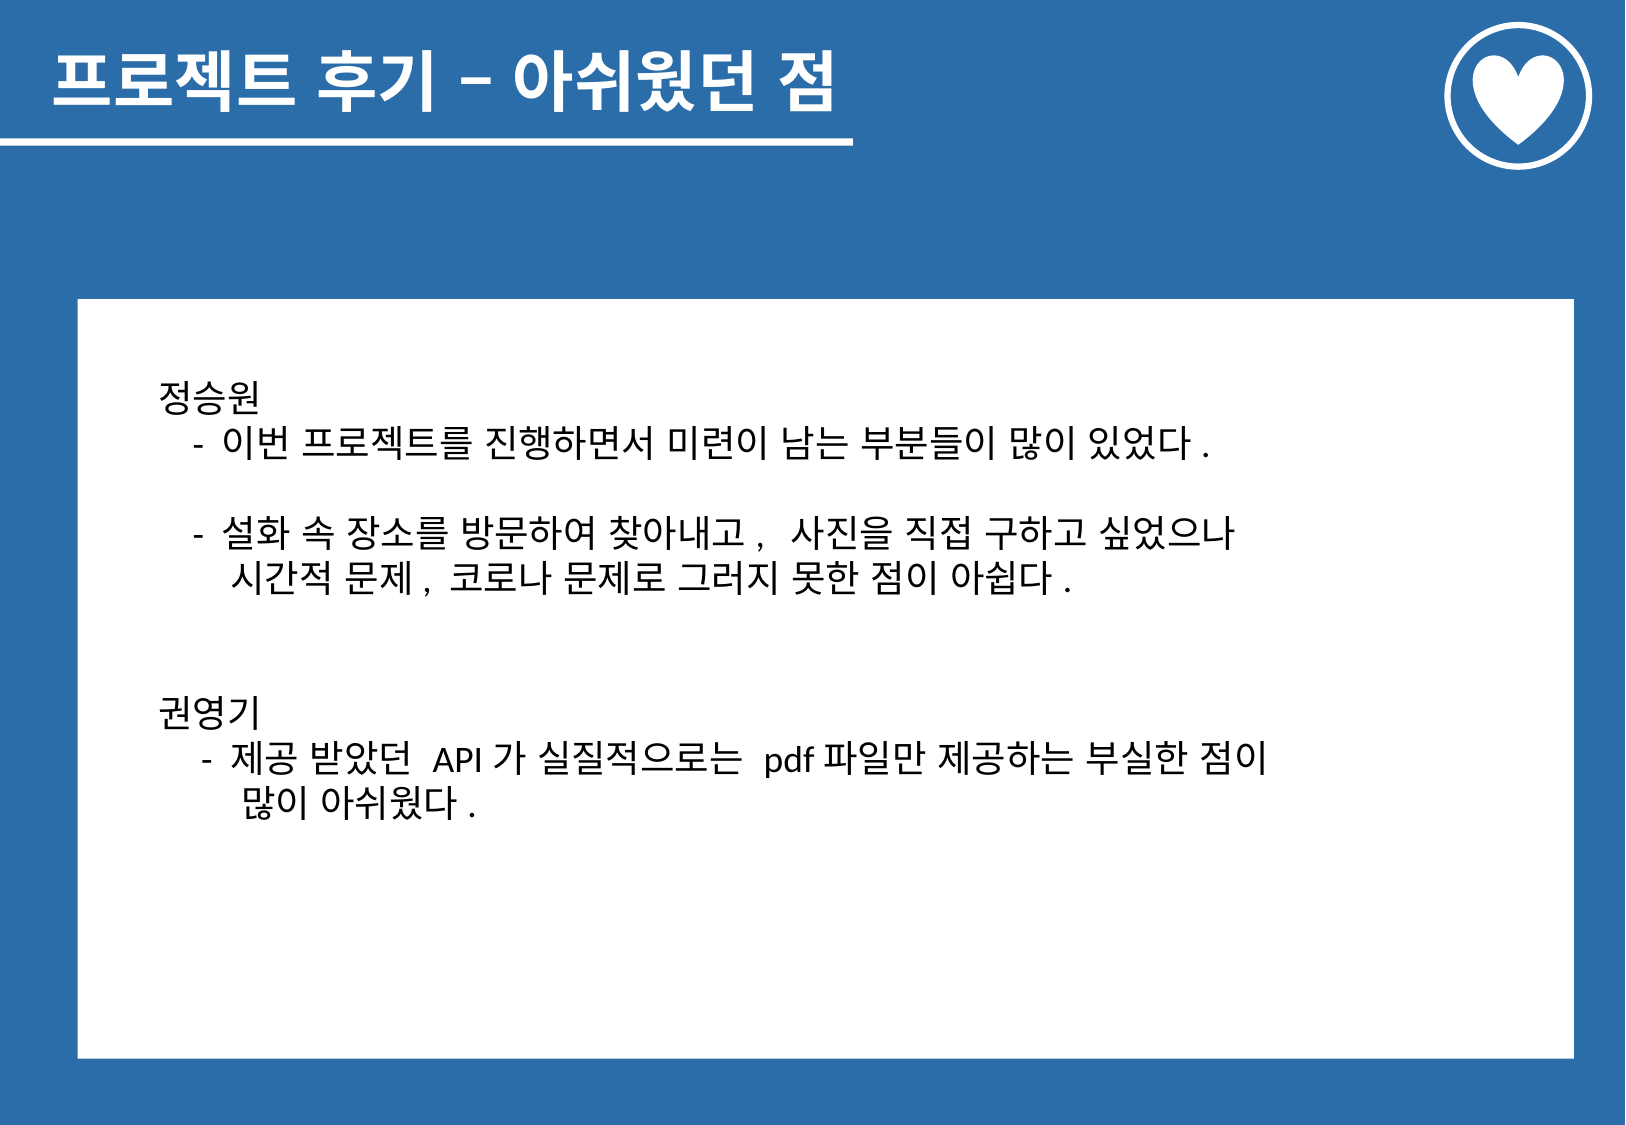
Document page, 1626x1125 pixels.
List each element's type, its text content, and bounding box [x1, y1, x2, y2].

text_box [1447, 25, 1590, 167]
text_box 정승원 - 이번 프로젝트를 진행하면서 미련이 남는 부분들이 많이 있었다. - 설화 속 장소를 방문하여 찾아내고, 사진을 직접 구하고 싶었으나 시간적 문제, 코로나 문제로 그러지 못한 점이 아쉽다. 권영기 - 제공 받았던 API가 실질적으로는 pdf파일만 제공하는 부실한 점이 많이 아쉬웠다. [143, 367, 1381, 967]
text_box 프로젝트 후기 – 아쉬웠던 점 [37, 32, 855, 128]
text_box [77, 298, 1575, 1060]
text_box [0, 137, 854, 147]
text_box [0, 0, 1625, 1125]
